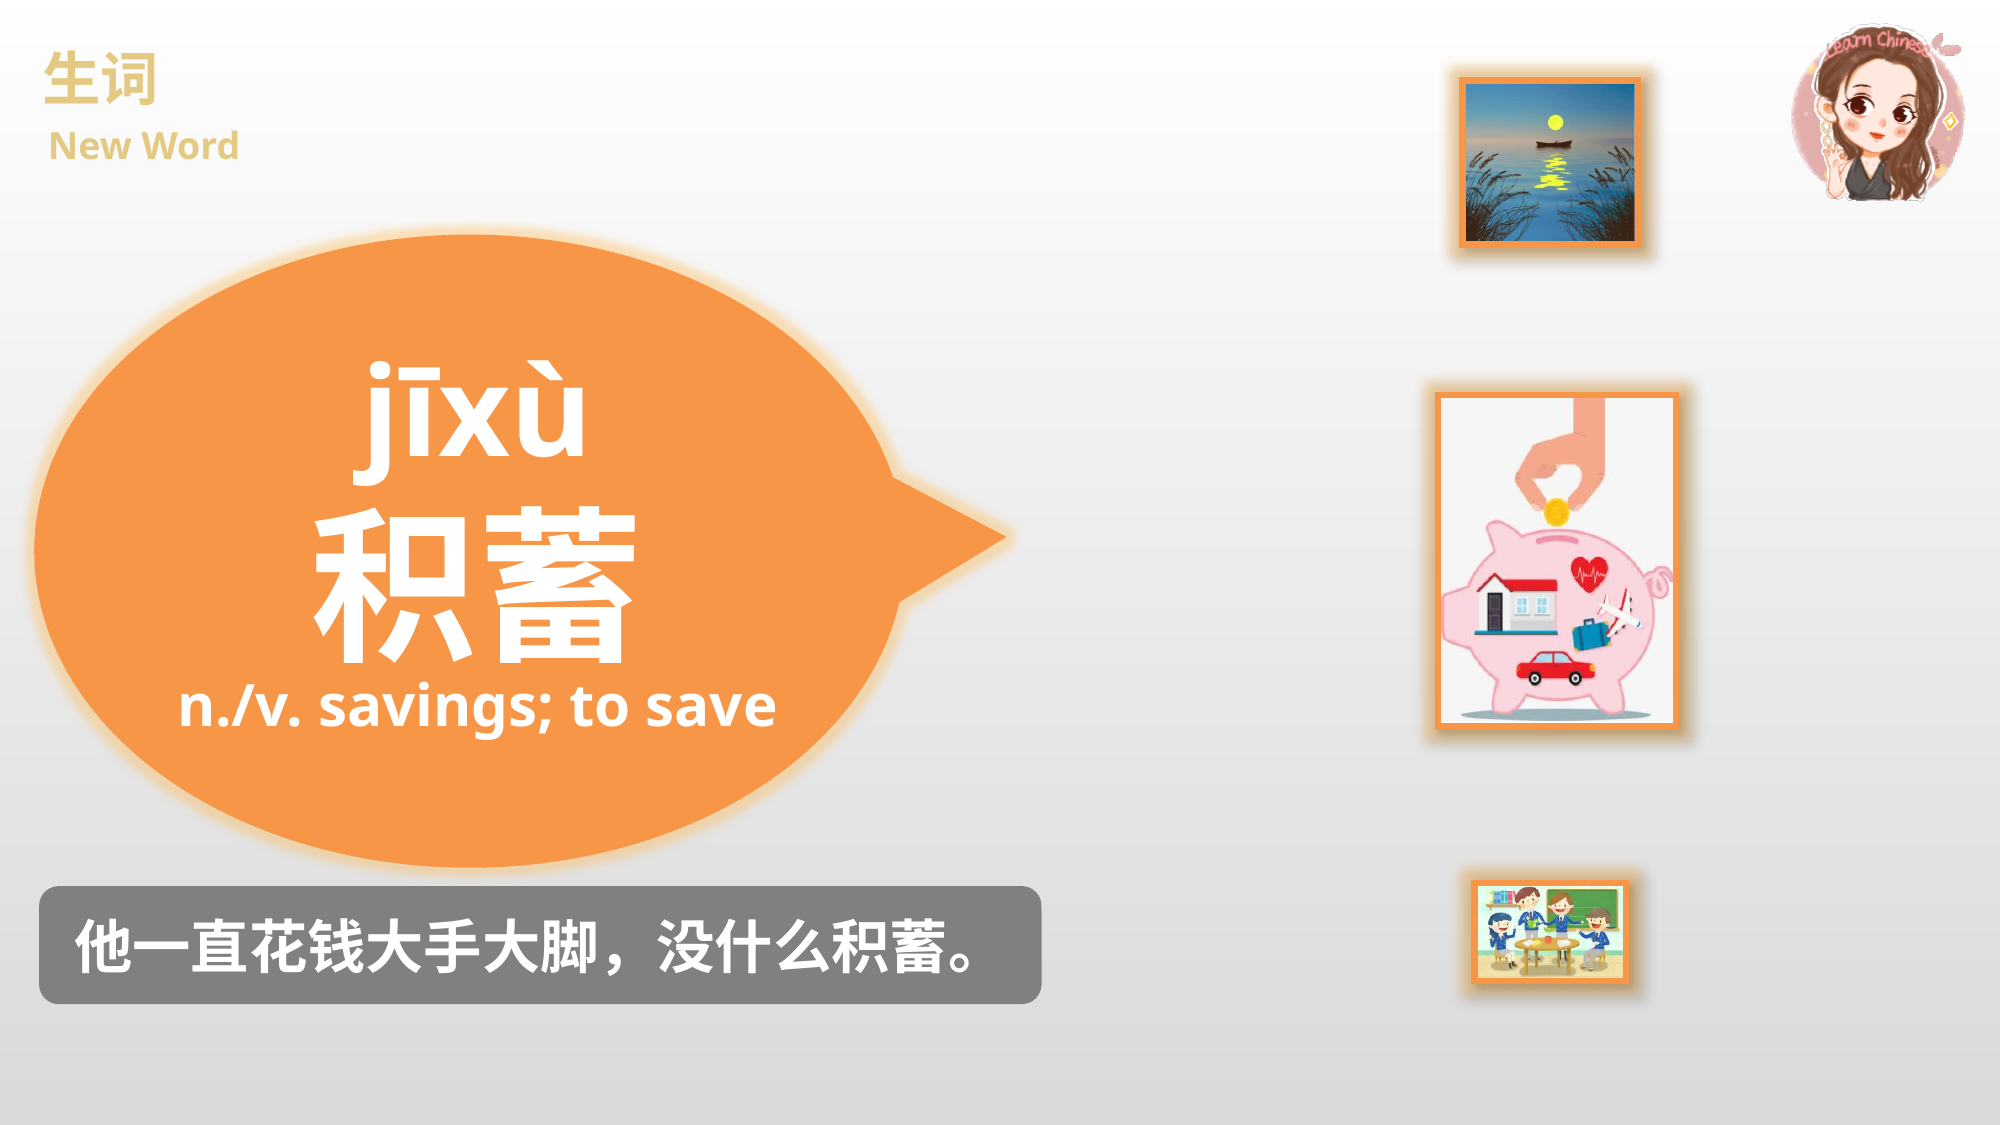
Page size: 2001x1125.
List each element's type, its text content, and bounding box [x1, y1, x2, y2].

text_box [27, 239, 928, 864]
picture [1477, 885, 1623, 978]
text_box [38, 886, 1042, 1005]
picture [1440, 398, 1674, 724]
text_box 生词 [27, 35, 174, 120]
text_box New Word [33, 115, 256, 175]
picture [1465, 83, 1635, 242]
picture [1758, 0, 1998, 240]
